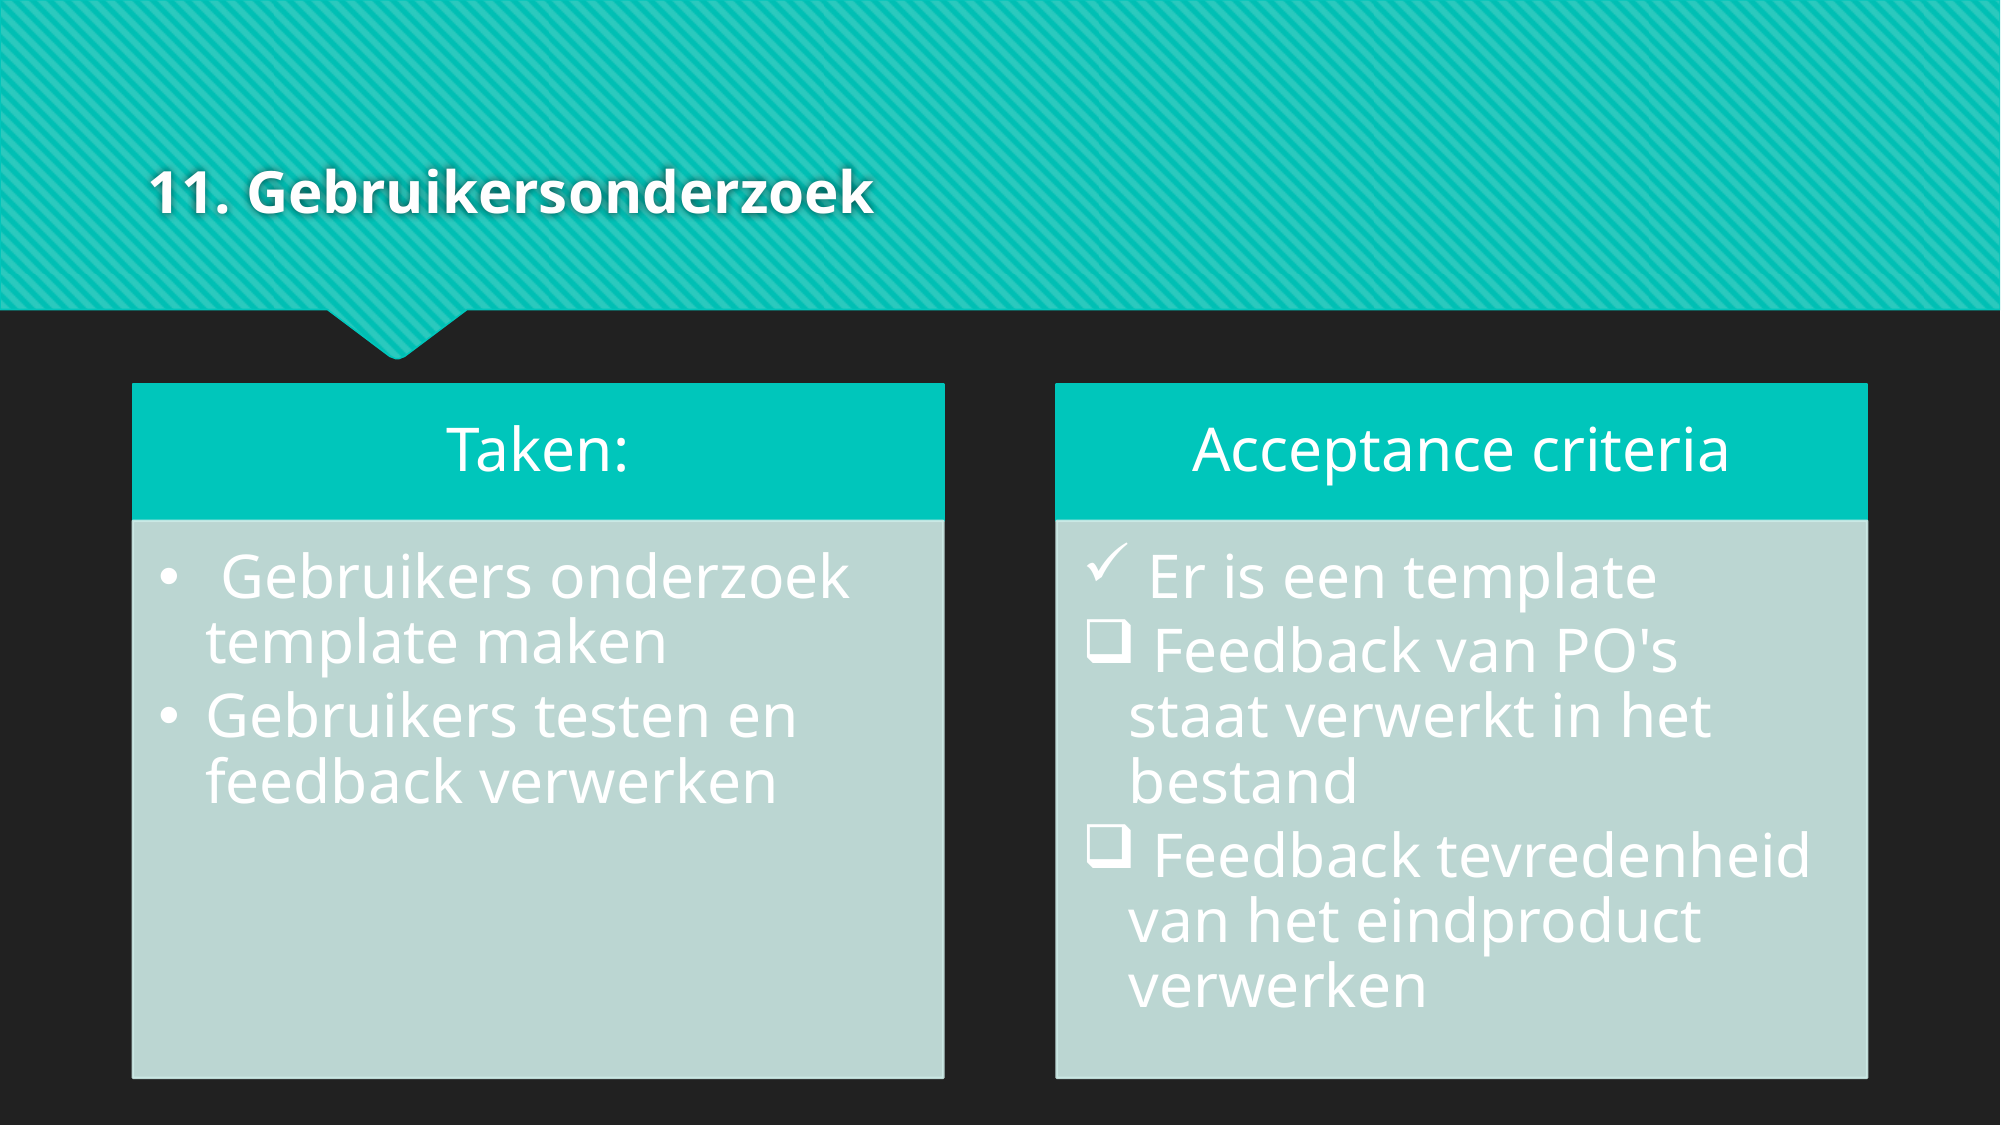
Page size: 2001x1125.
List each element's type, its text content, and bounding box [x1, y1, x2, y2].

title 11. Gebruikersonderzoek [132, 73, 1868, 233]
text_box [132, 373, 1868, 1089]
